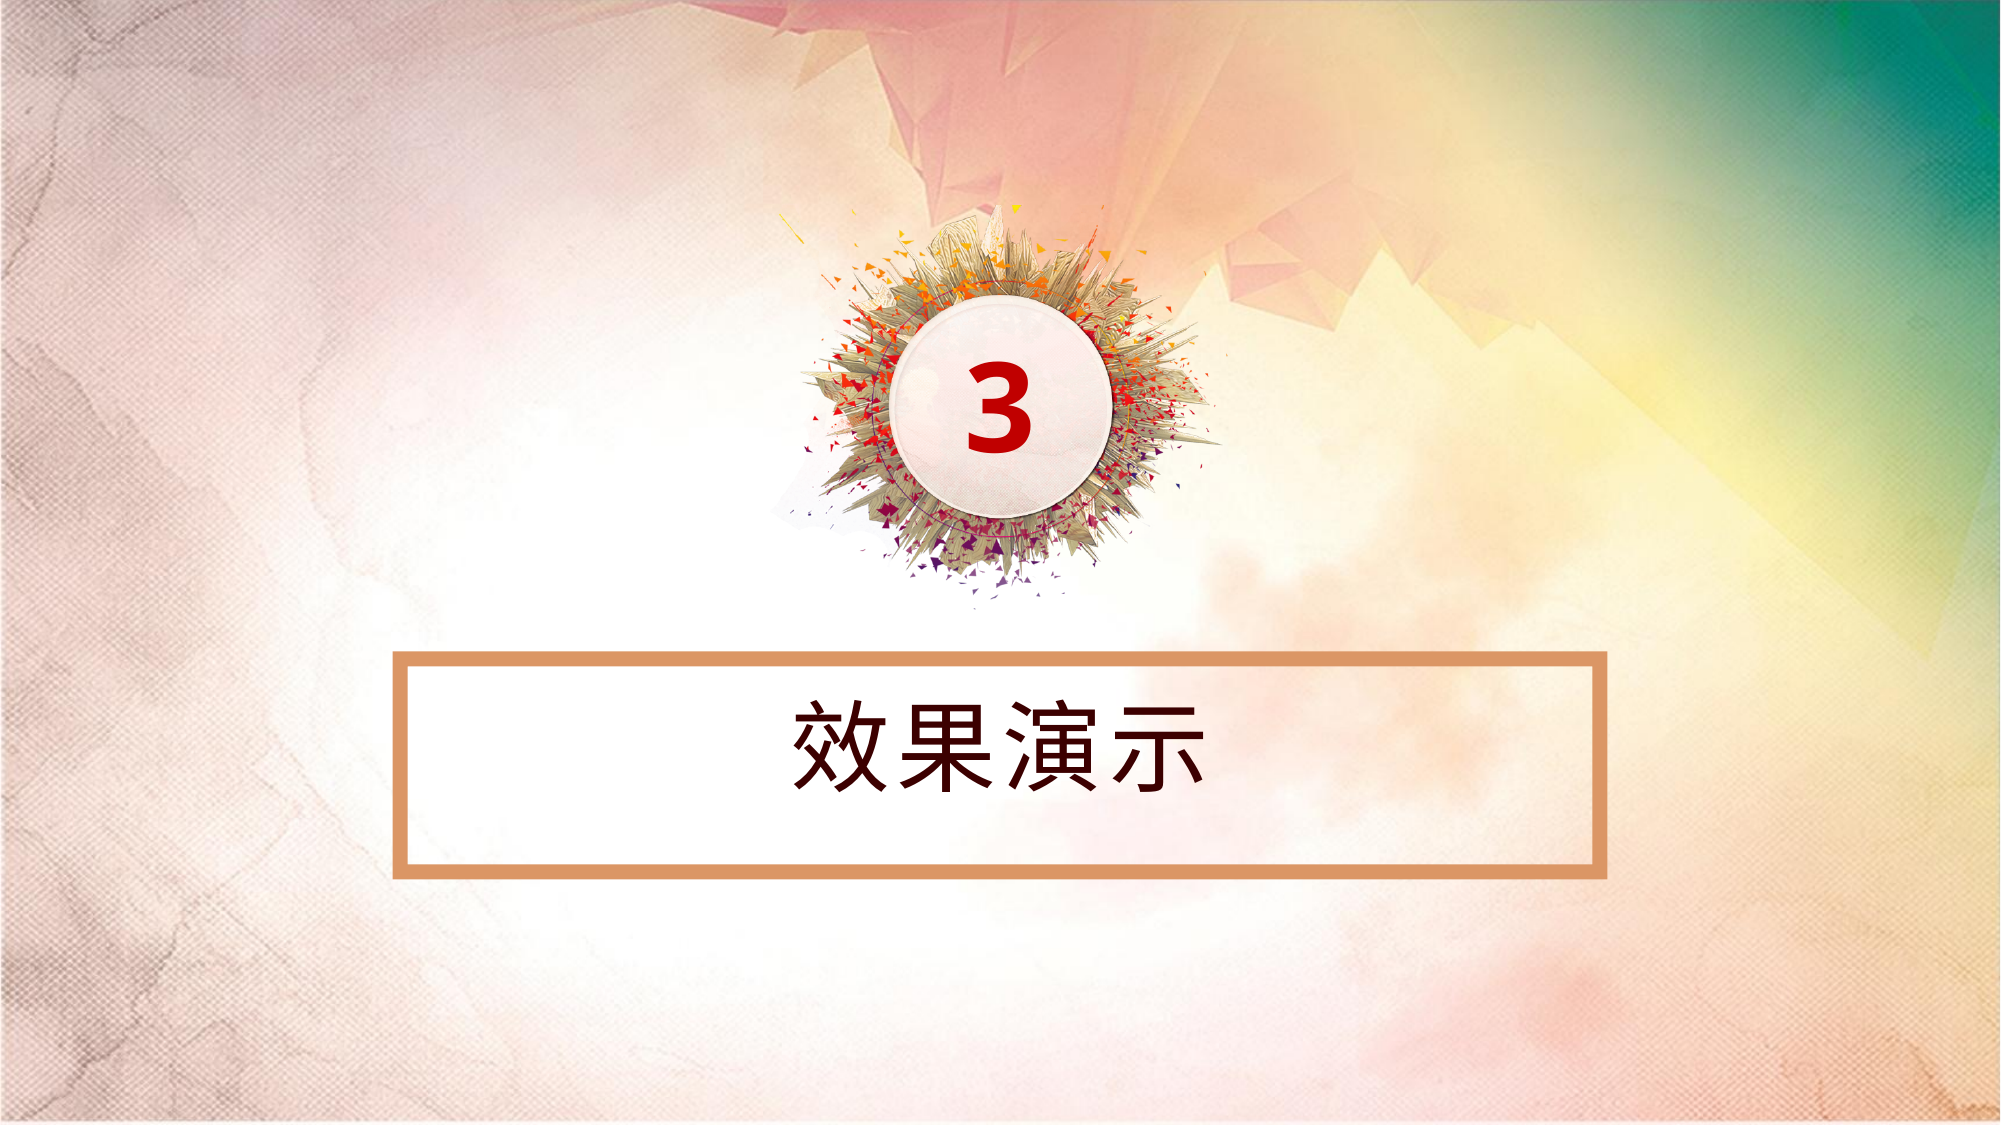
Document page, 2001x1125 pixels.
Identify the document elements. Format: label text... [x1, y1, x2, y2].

picture [0, 0, 2001, 1125]
text_box 3 [949, 319, 1051, 485]
text_box 效果演示 [775, 677, 1225, 812]
text_box [392, 650, 1608, 880]
